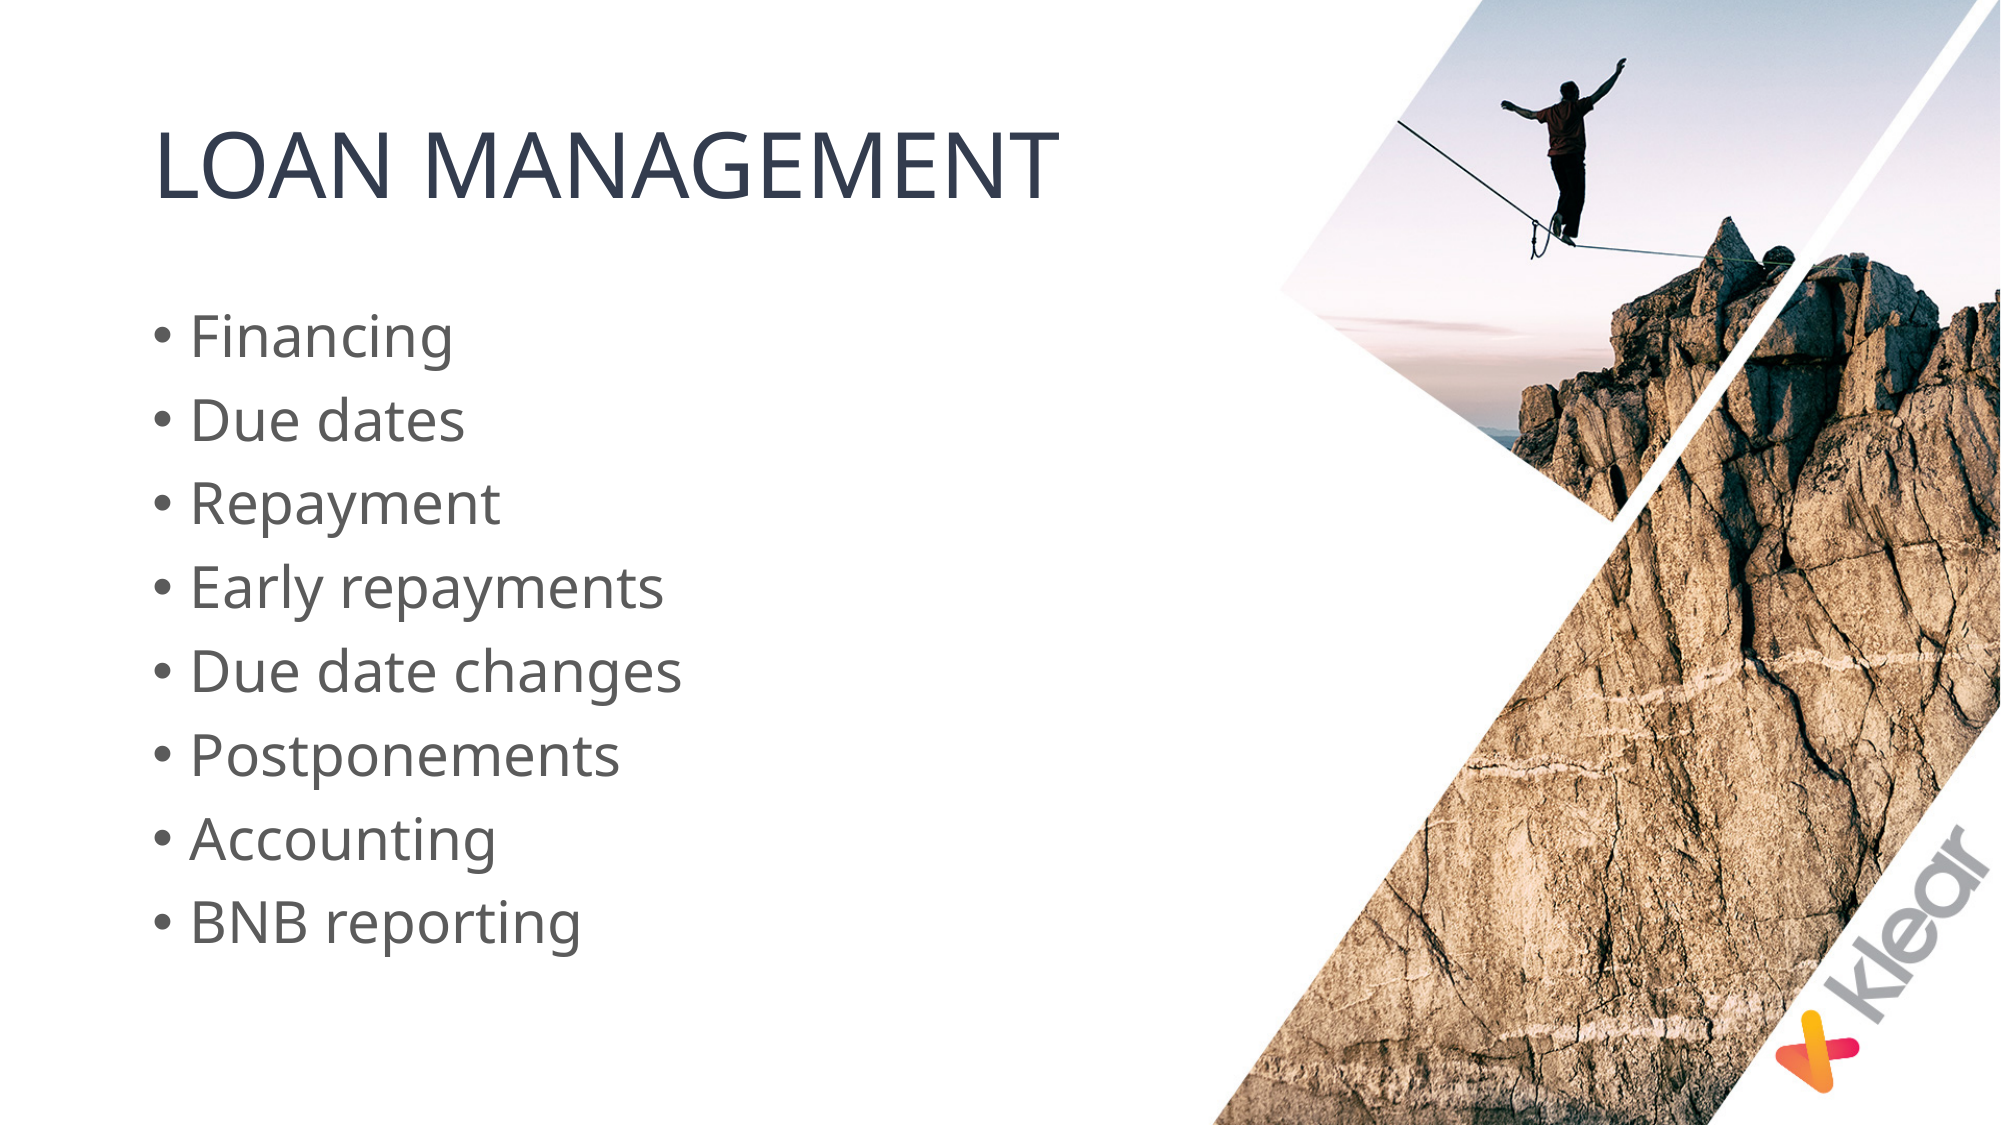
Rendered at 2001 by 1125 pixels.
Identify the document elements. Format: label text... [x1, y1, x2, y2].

list Financing Due dates Repayment Early repayments Due date changes Postponements Accounting BNB reporting [137, 299, 1863, 1014]
title LOAN MANAGEMENT [137, 59, 1863, 278]
picture [0, 0, 2001, 1125]
